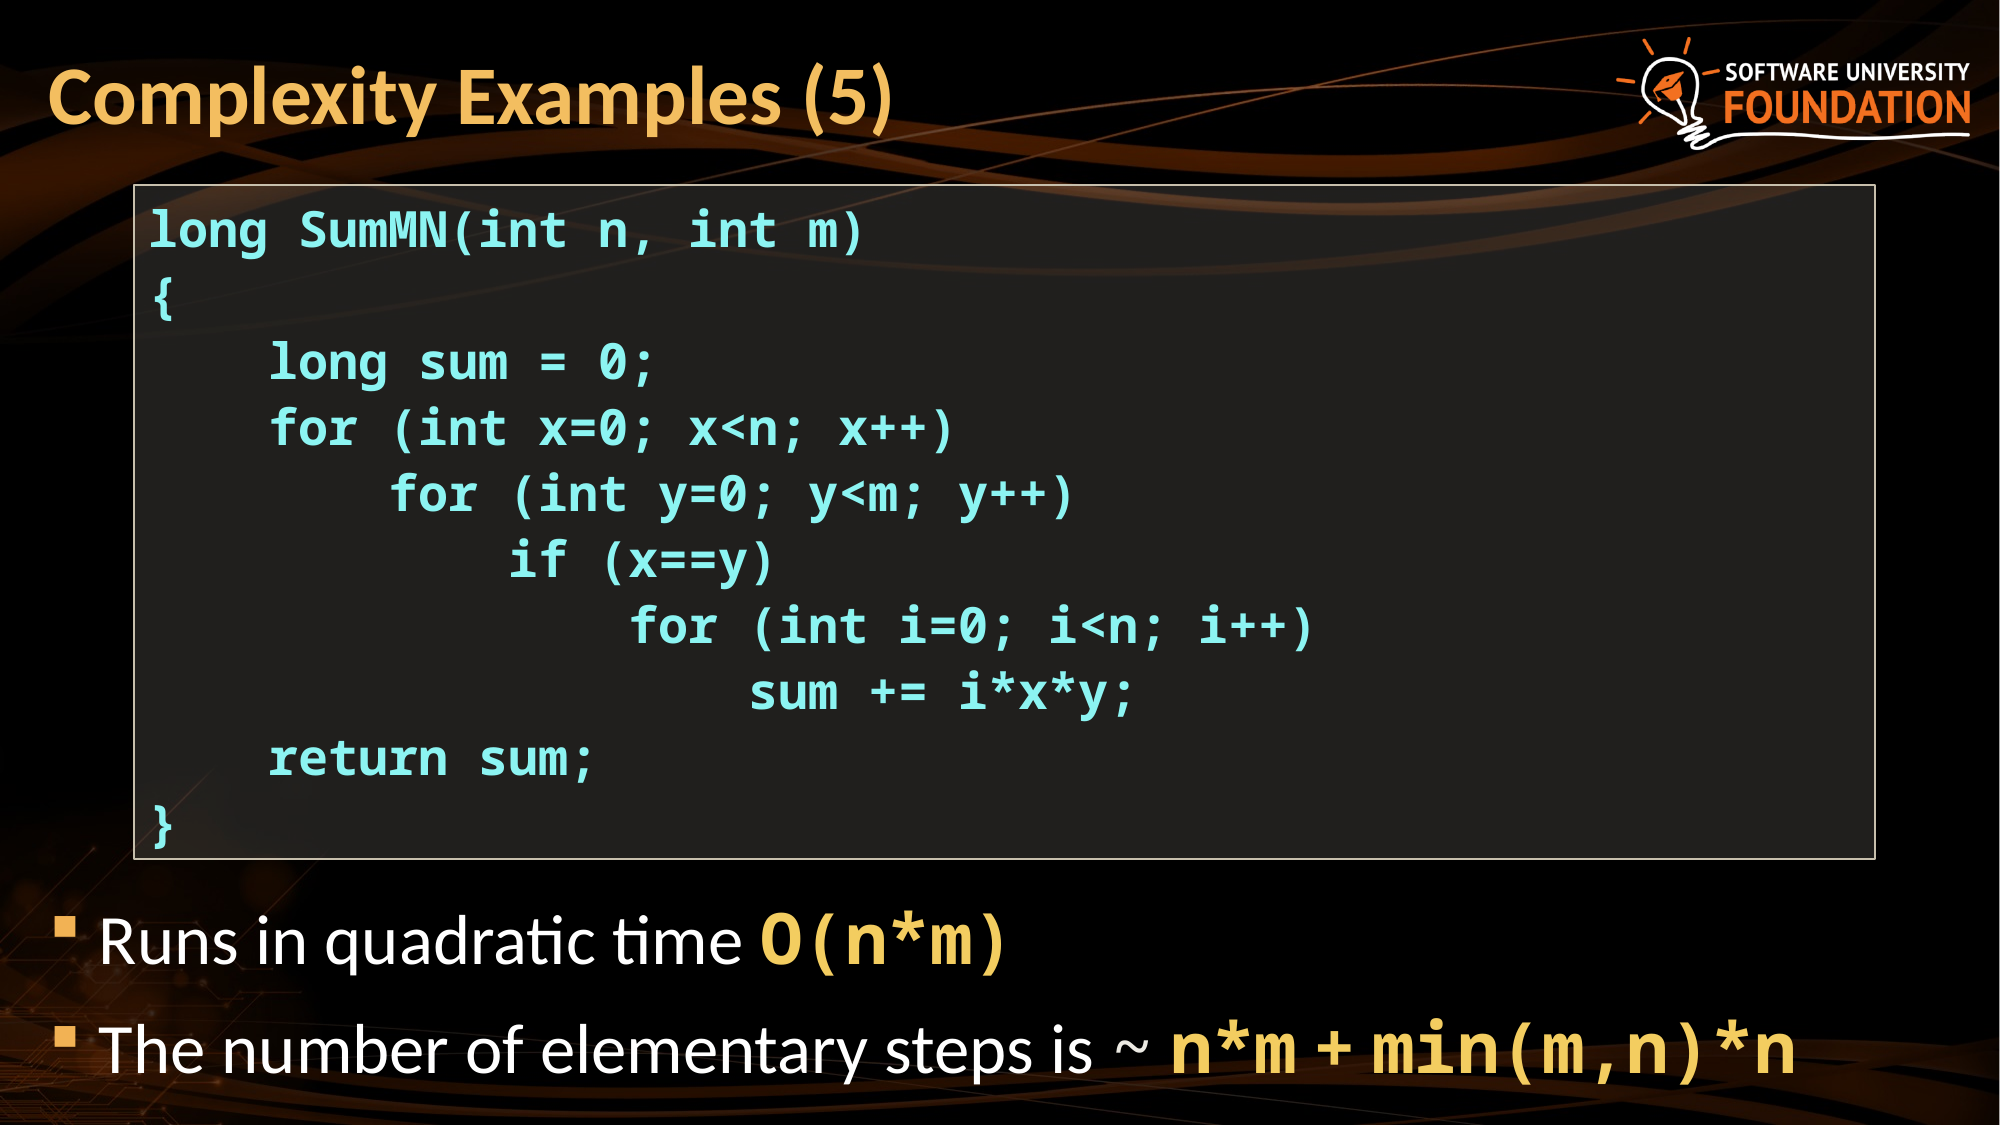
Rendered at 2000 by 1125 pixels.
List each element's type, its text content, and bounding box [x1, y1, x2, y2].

list Runs in quadratic time O(n*m) The number of elementary steps is ~ n*m + min(m,n)*n [31, 887, 1968, 1103]
text_box long SumMN(int n, int m) { long sum = 0; for (int x=0; x<n; x++) for (int y=0; y<m; y++) if (x==y) for (int i=0; i<n; i++) sum += i*x*y; return sum; } [133, 184, 1875, 859]
picture [0, 0, 2000, 1125]
title Complexity Examples (5) [30, 6, 1602, 189]
